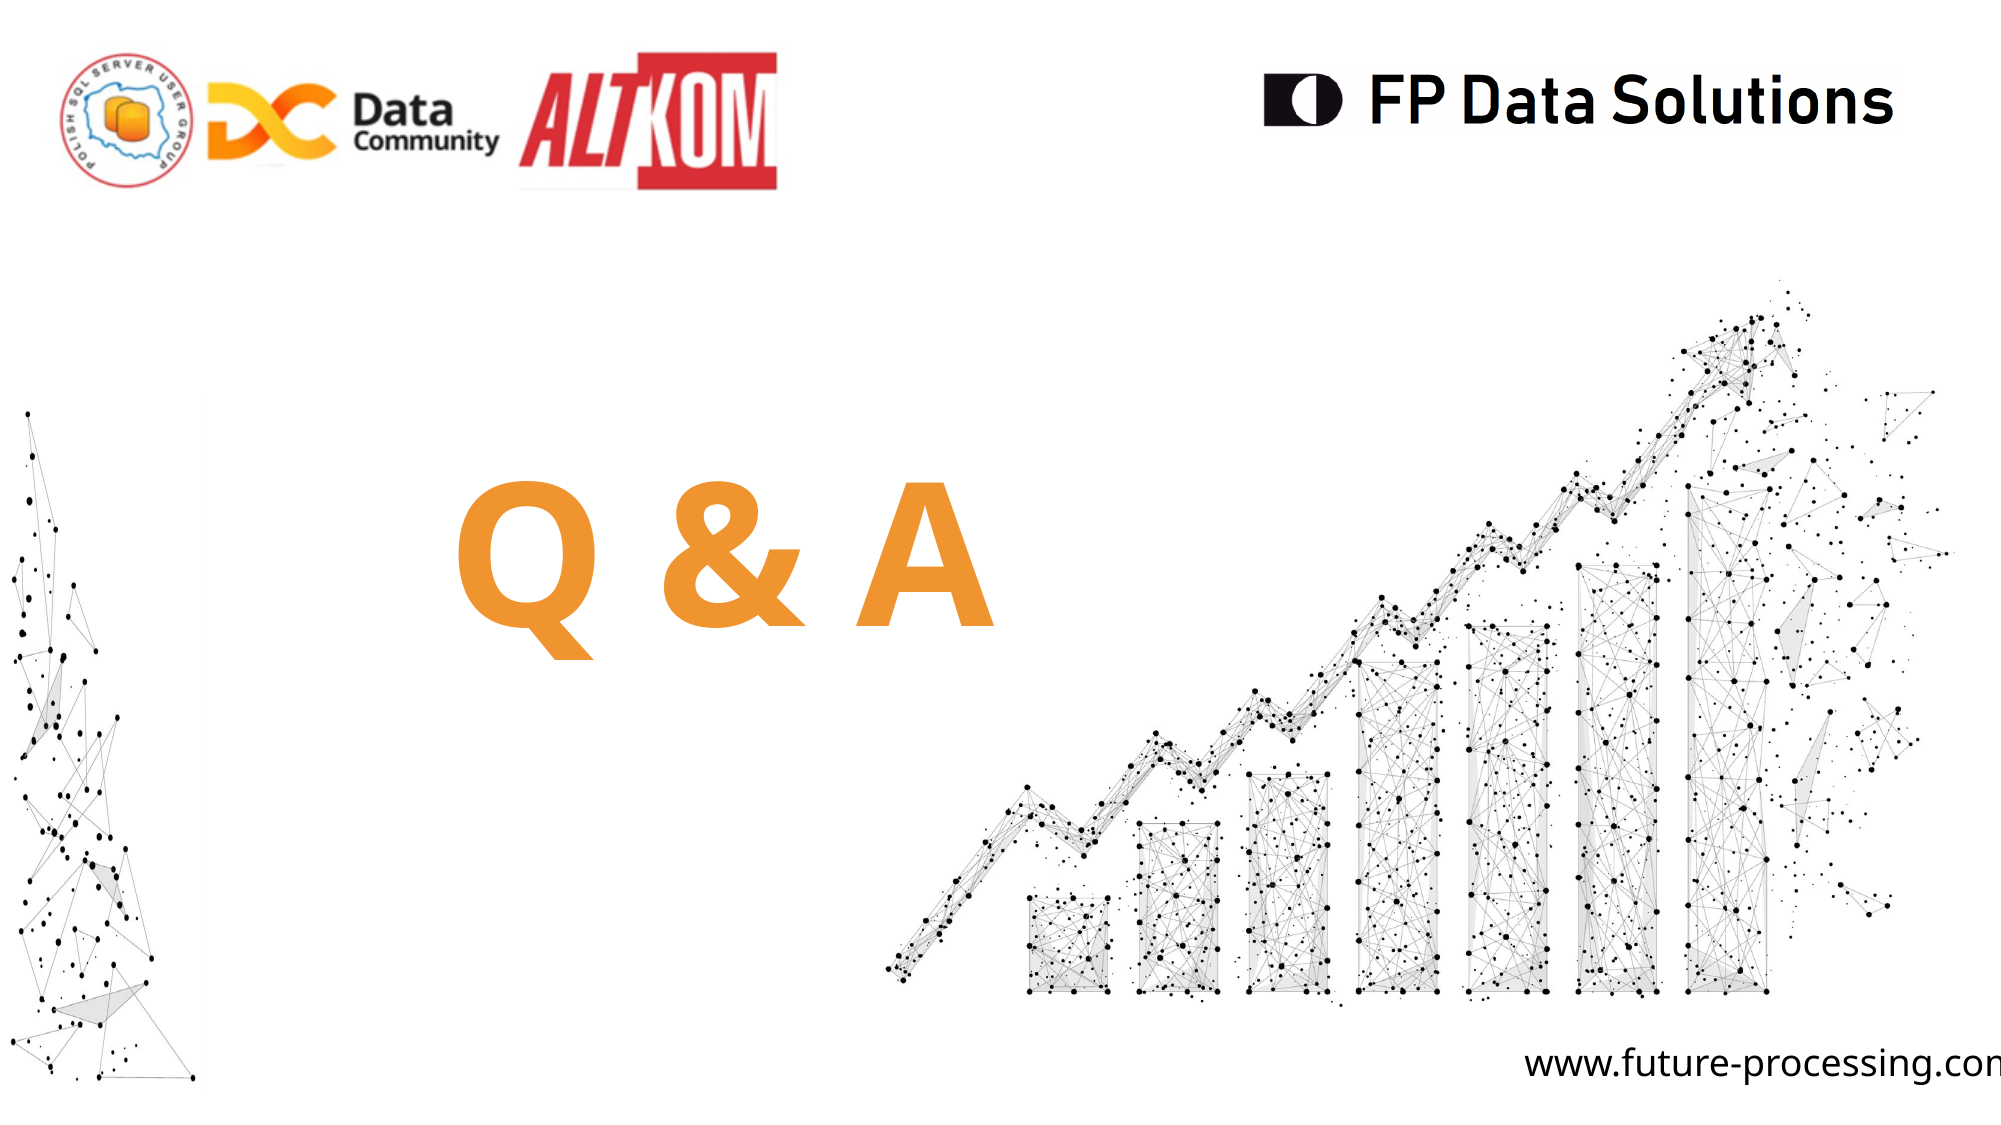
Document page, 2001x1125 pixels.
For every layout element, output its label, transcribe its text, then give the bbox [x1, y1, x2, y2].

text_box Q & A [432, 445, 1009, 677]
picture [35, 47, 875, 192]
picture [0, 398, 205, 1093]
picture [1257, 64, 1898, 133]
picture [876, 270, 1966, 1008]
